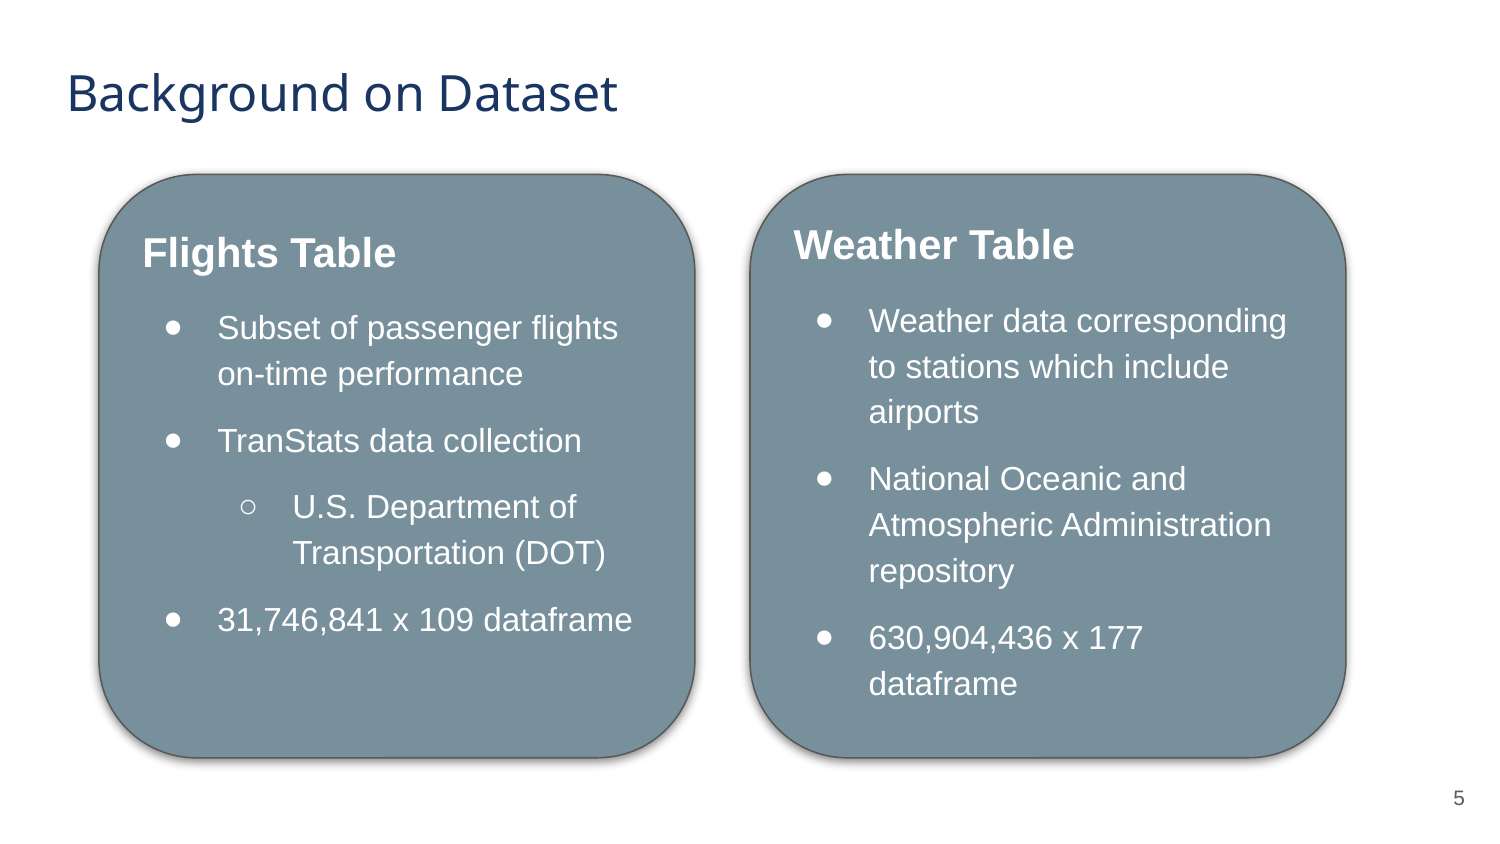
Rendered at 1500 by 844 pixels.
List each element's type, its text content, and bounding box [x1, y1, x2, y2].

title Background on Dataset [51, 46, 802, 188]
slide_number ‹#› [1389, 764, 1480, 830]
text_box Weather Table Weather data corresponding to stations which include airports National Oceanic and Atmospheric Administration repository 630,904,436 x 177 dataframe [750, 174, 1346, 758]
text_box Flights Table Subset of passenger flights on-time performance TranStats data collection U.S. Department of Transportation (DOT) 31,746,841 x 109 dataframe [98, 174, 695, 758]
